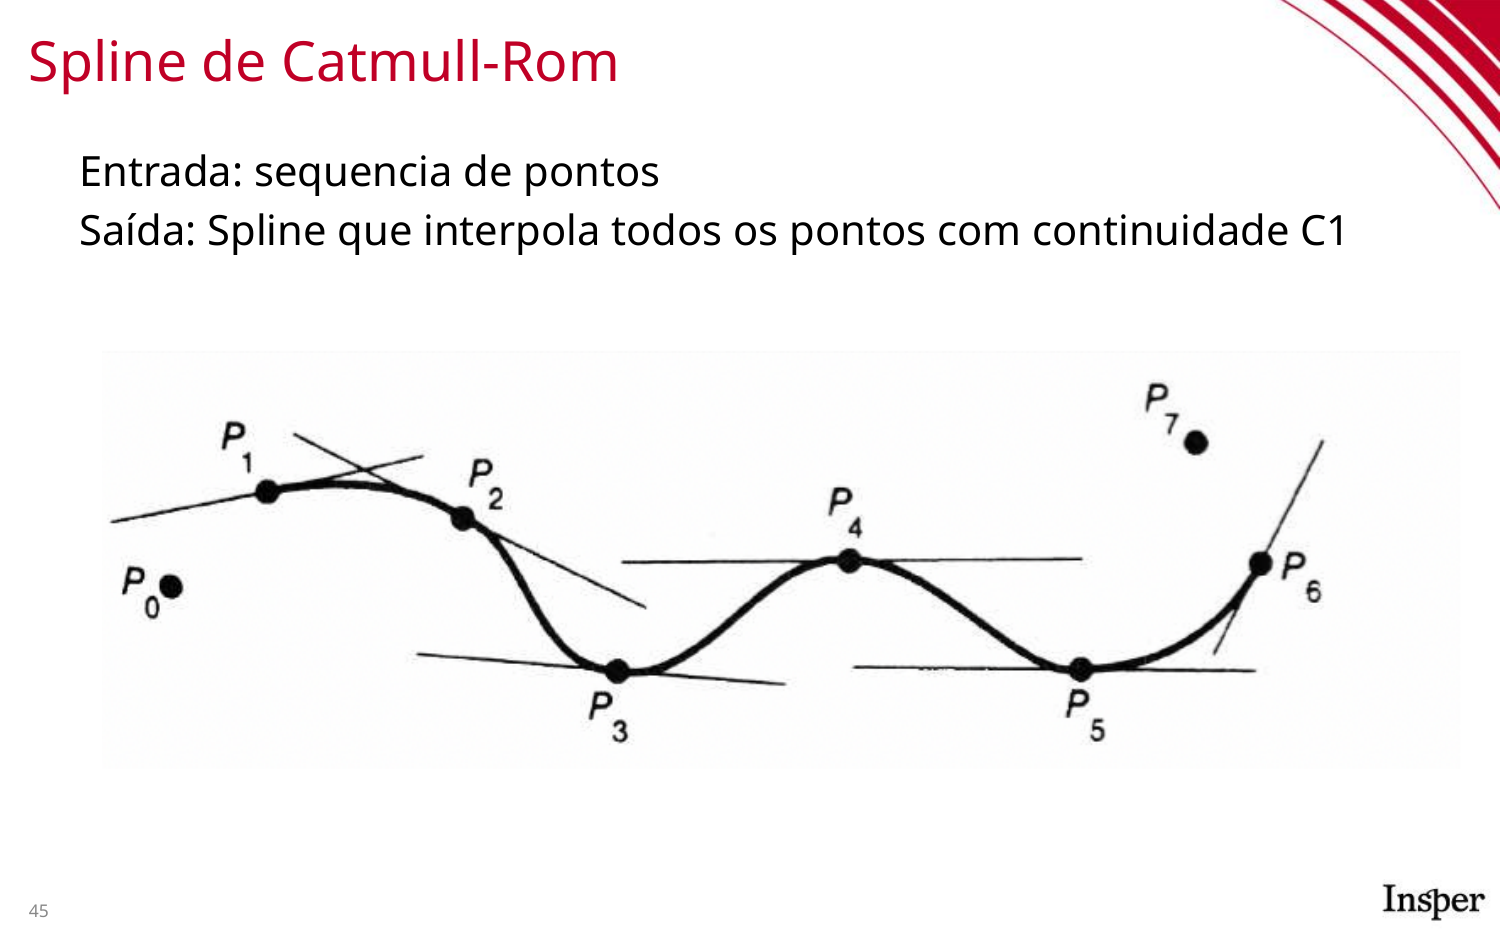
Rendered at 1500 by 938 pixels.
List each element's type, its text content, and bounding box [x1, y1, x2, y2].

picture [249, 0, 1500, 938]
list Entrada: sequencia de pontos Saída: Spline que interpola todos os pontos com continuidade C1 [64, 137, 1484, 876]
slide_number ‹#› [0, 887, 78, 938]
title Spline de Catmull-Rom [13, 18, 1397, 104]
picture [101, 349, 1461, 769]
